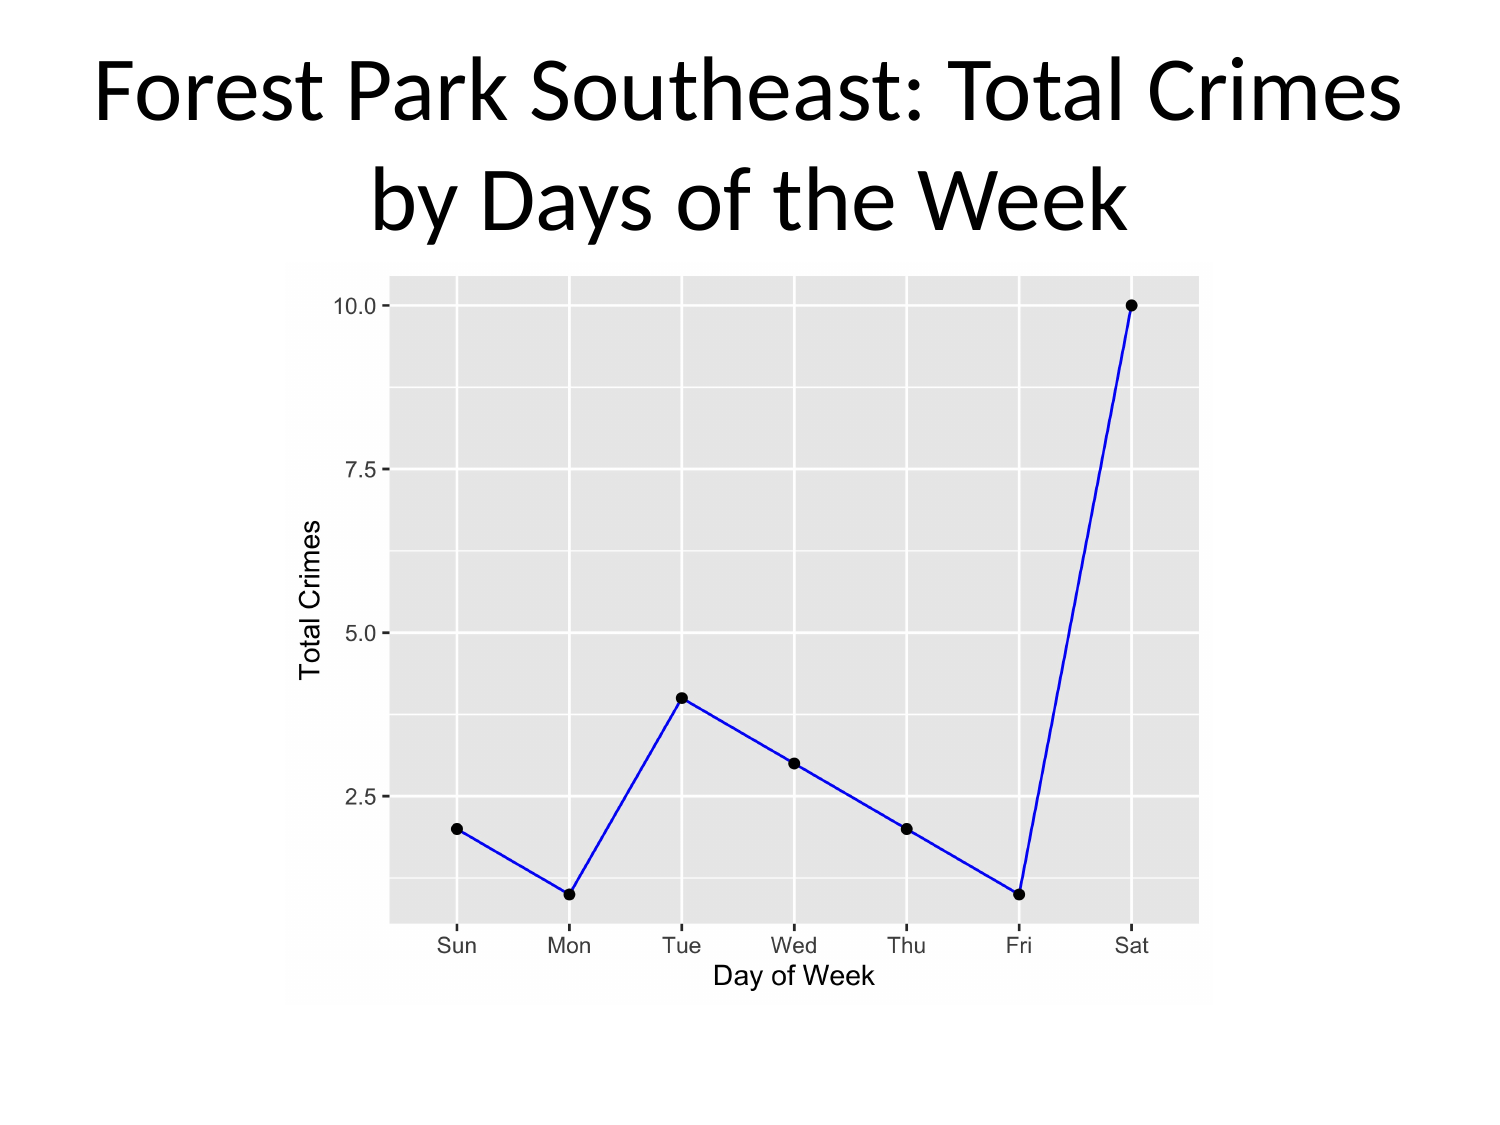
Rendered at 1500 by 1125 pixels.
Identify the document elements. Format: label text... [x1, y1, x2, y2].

picture [285, 262, 1213, 1005]
title Forest Park Southeast: Total Crimes by Days of the Week [75, 45, 1425, 233]
